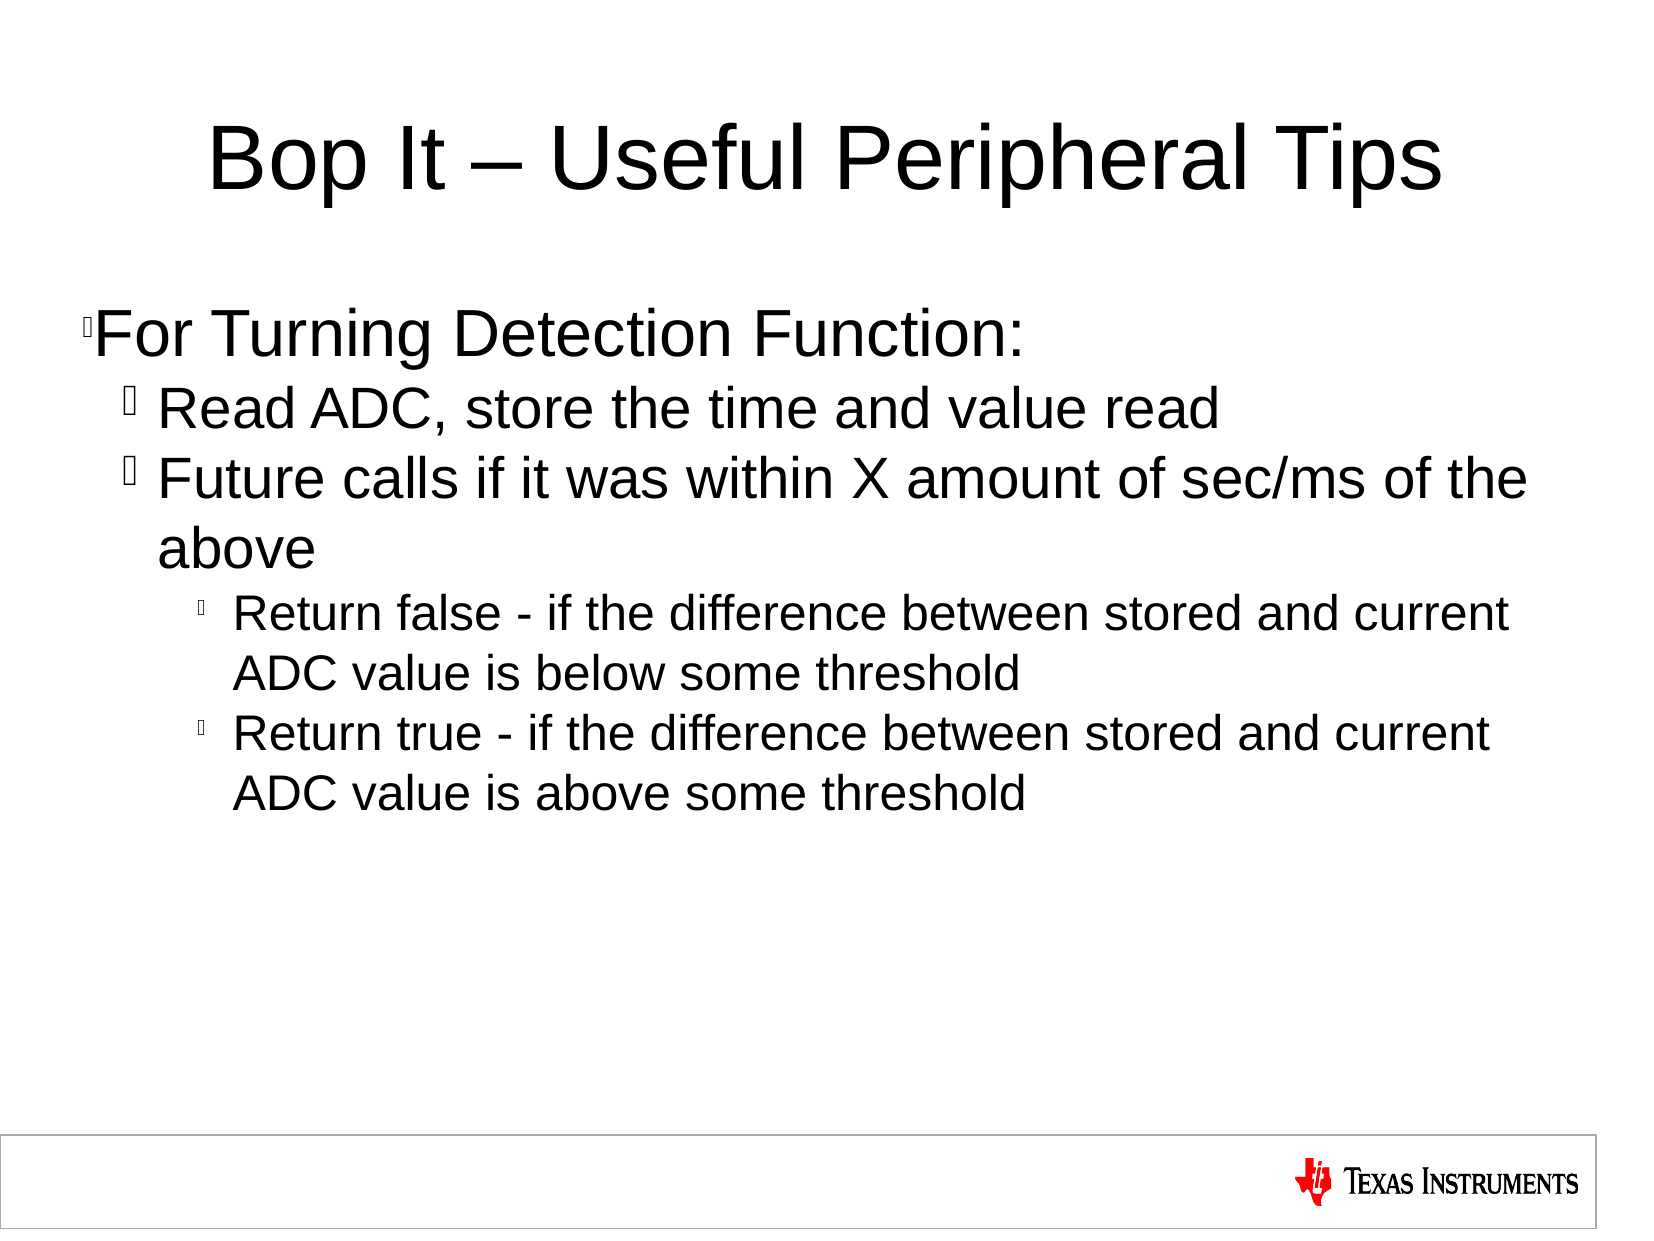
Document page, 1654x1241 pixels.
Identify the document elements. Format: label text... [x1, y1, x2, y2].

text_box For Turning Detection Function: Read ADC, store the time and value read Future calls if it was within X amount of sec/ms of the above Return false - if the difference between stored and current ADC value is below some threshold Return true - if the difference between stored and current ADC value is above some threshold [82, 290, 1571, 1010]
picture [1295, 1158, 1578, 1206]
text_box Bop It – Useful Peripheral Tips [82, 49, 1571, 257]
